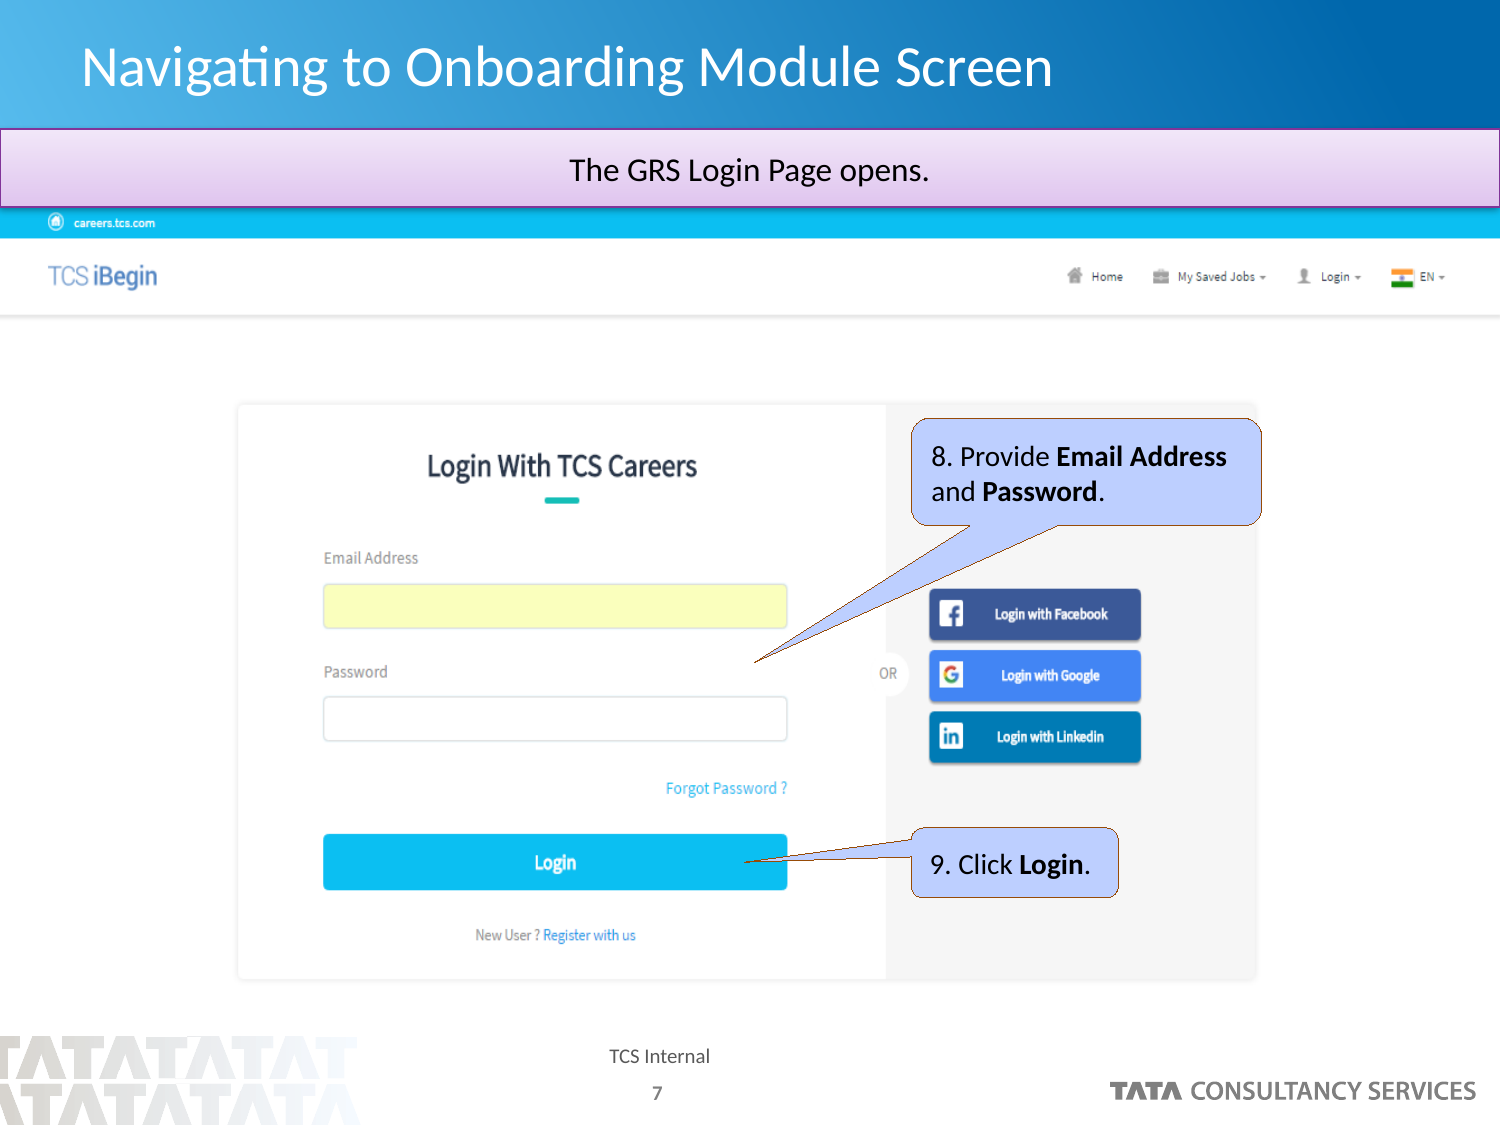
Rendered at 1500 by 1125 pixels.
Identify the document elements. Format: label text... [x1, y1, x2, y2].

picture [49, 213, 63, 230]
text_box The GRS Login Page opens. [0, 128, 1500, 206]
picture [0, 239, 1500, 1028]
title Navigating to Onboarding Module Screen [66, 9, 1463, 116]
picture [116, 219, 123, 227]
picture [75, 221, 112, 227]
list TCS Internal [435, 1039, 885, 1071]
picture [134, 221, 155, 227]
